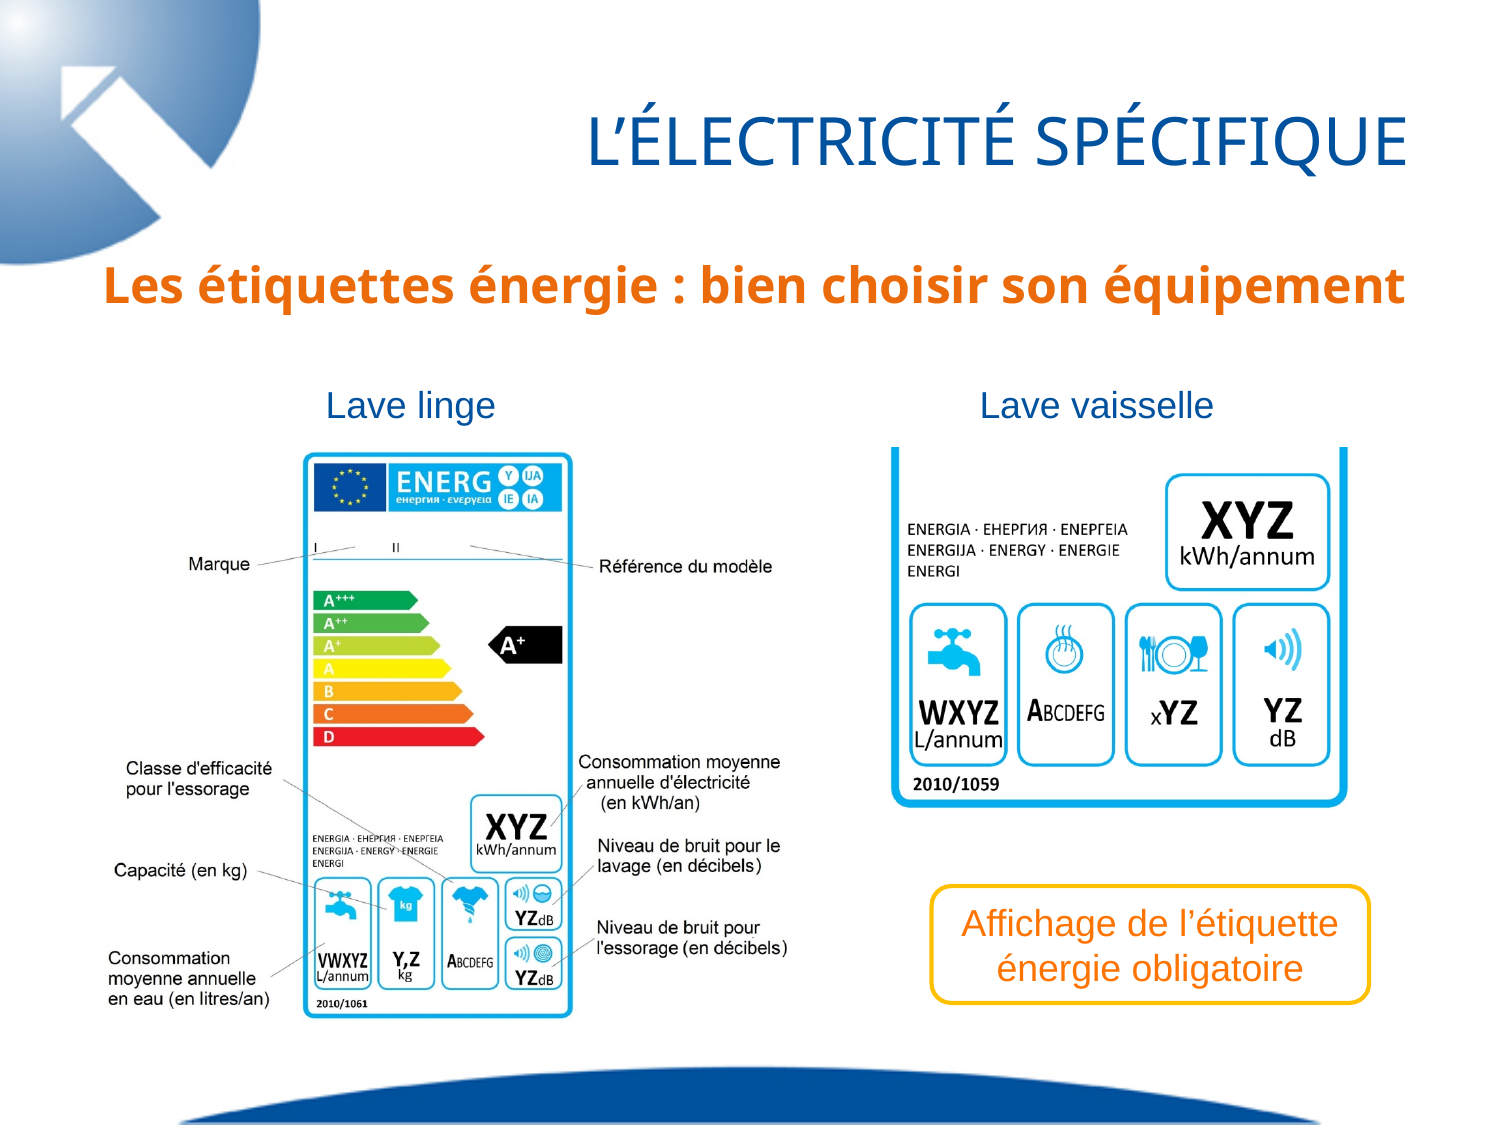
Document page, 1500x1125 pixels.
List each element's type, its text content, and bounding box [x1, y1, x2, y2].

text_box Lave vaisselle [962, 373, 1232, 434]
text_box Affichage de l’étiquette énergie obligatoire [929, 883, 1372, 1006]
picture [0, 0, 1500, 1125]
text_box Les étiquettes énergie : bien choisir son équipement [87, 179, 1434, 1035]
title L’électricité spécifique [242, 45, 1425, 179]
text_box Lave linge [276, 373, 546, 434]
